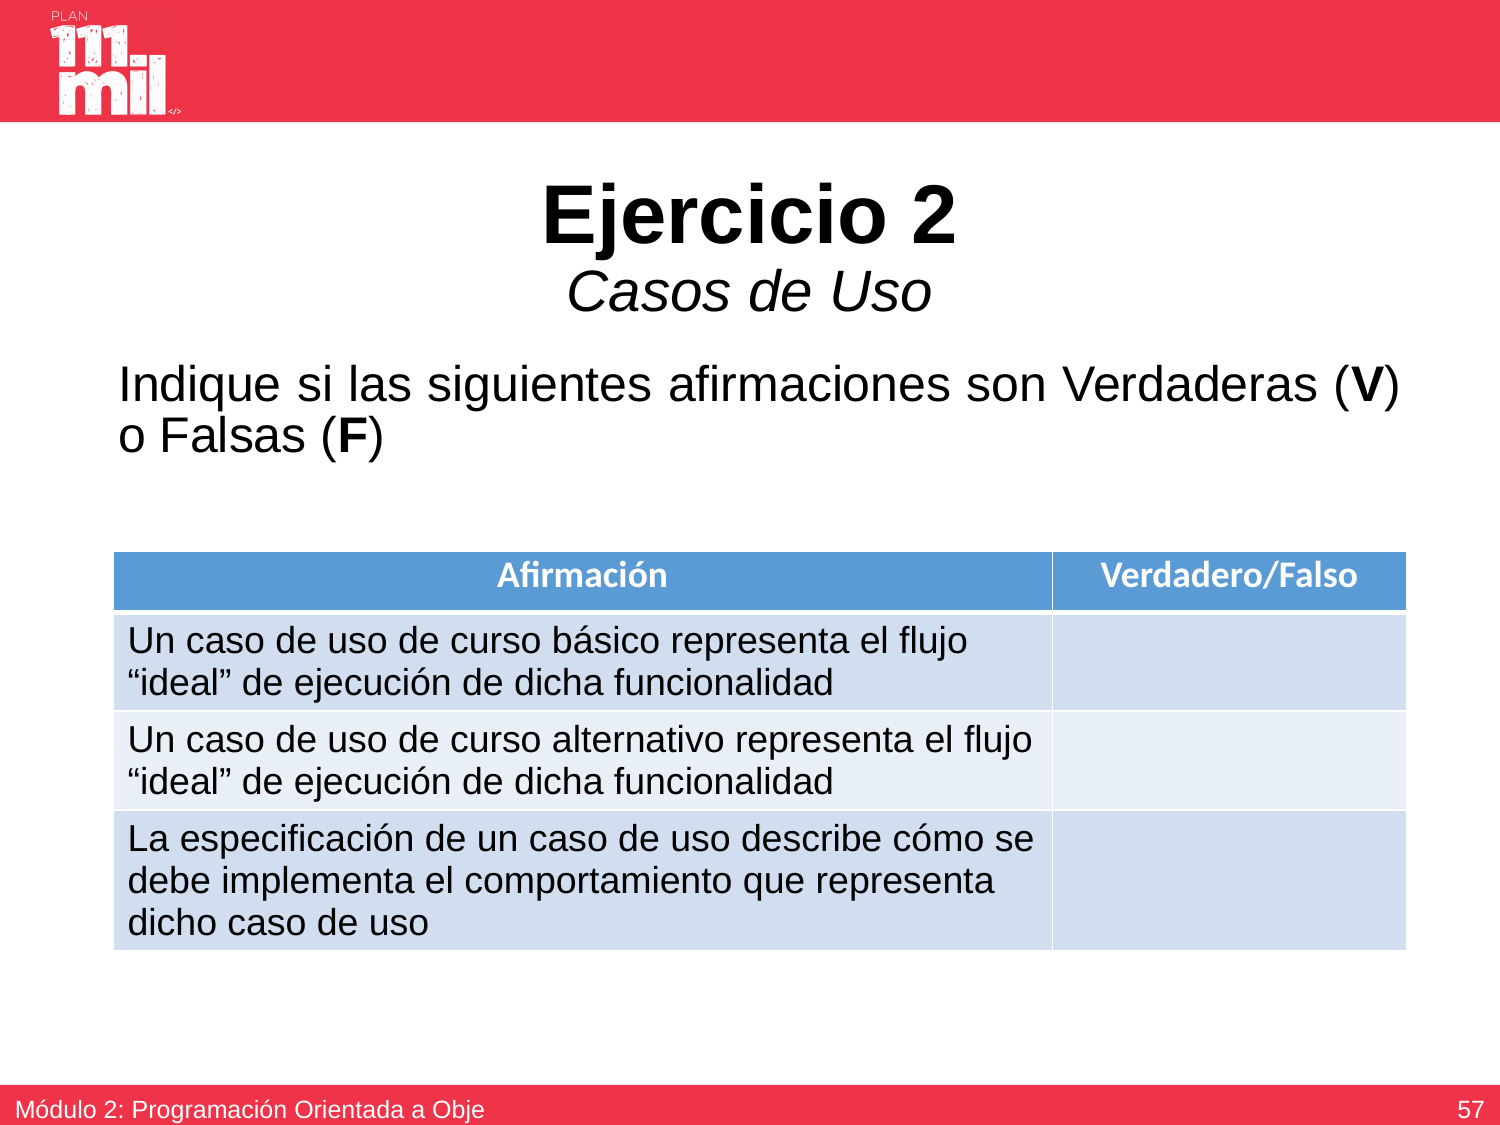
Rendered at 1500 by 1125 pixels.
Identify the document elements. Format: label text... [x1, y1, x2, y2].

text_box Indique si las siguientes afirmaciones son Verdaderas (V) o Falsas (F) [103, 354, 1417, 501]
table_cell Un caso de uso de curso básico representa el flujo “ideal” de ejecución de dicha funcionalidad [114, 615, 1052, 710]
slide_number 56 [1162, 1078, 1500, 1125]
table_cell [1053, 712, 1406, 809]
title Ejercicio 2 Casos de Uso [103, 147, 1397, 348]
table_cell [1053, 811, 1406, 950]
footer Módulo 2: Programación Orientada a Objetos [0, 1078, 507, 1125]
table_header Afirmación [114, 552, 1052, 610]
table_header Verdadero/Falso [1053, 552, 1406, 610]
table_cell Un caso de uso de curso alternativo representa el flujo “ideal” de ejecución de dicha funcionalidad [114, 712, 1052, 809]
table_cell [1053, 615, 1406, 710]
table_cell La especificación de un caso de uso describe cómo se debe implementa el comportamiento que representa dicho caso de uso [114, 811, 1052, 950]
